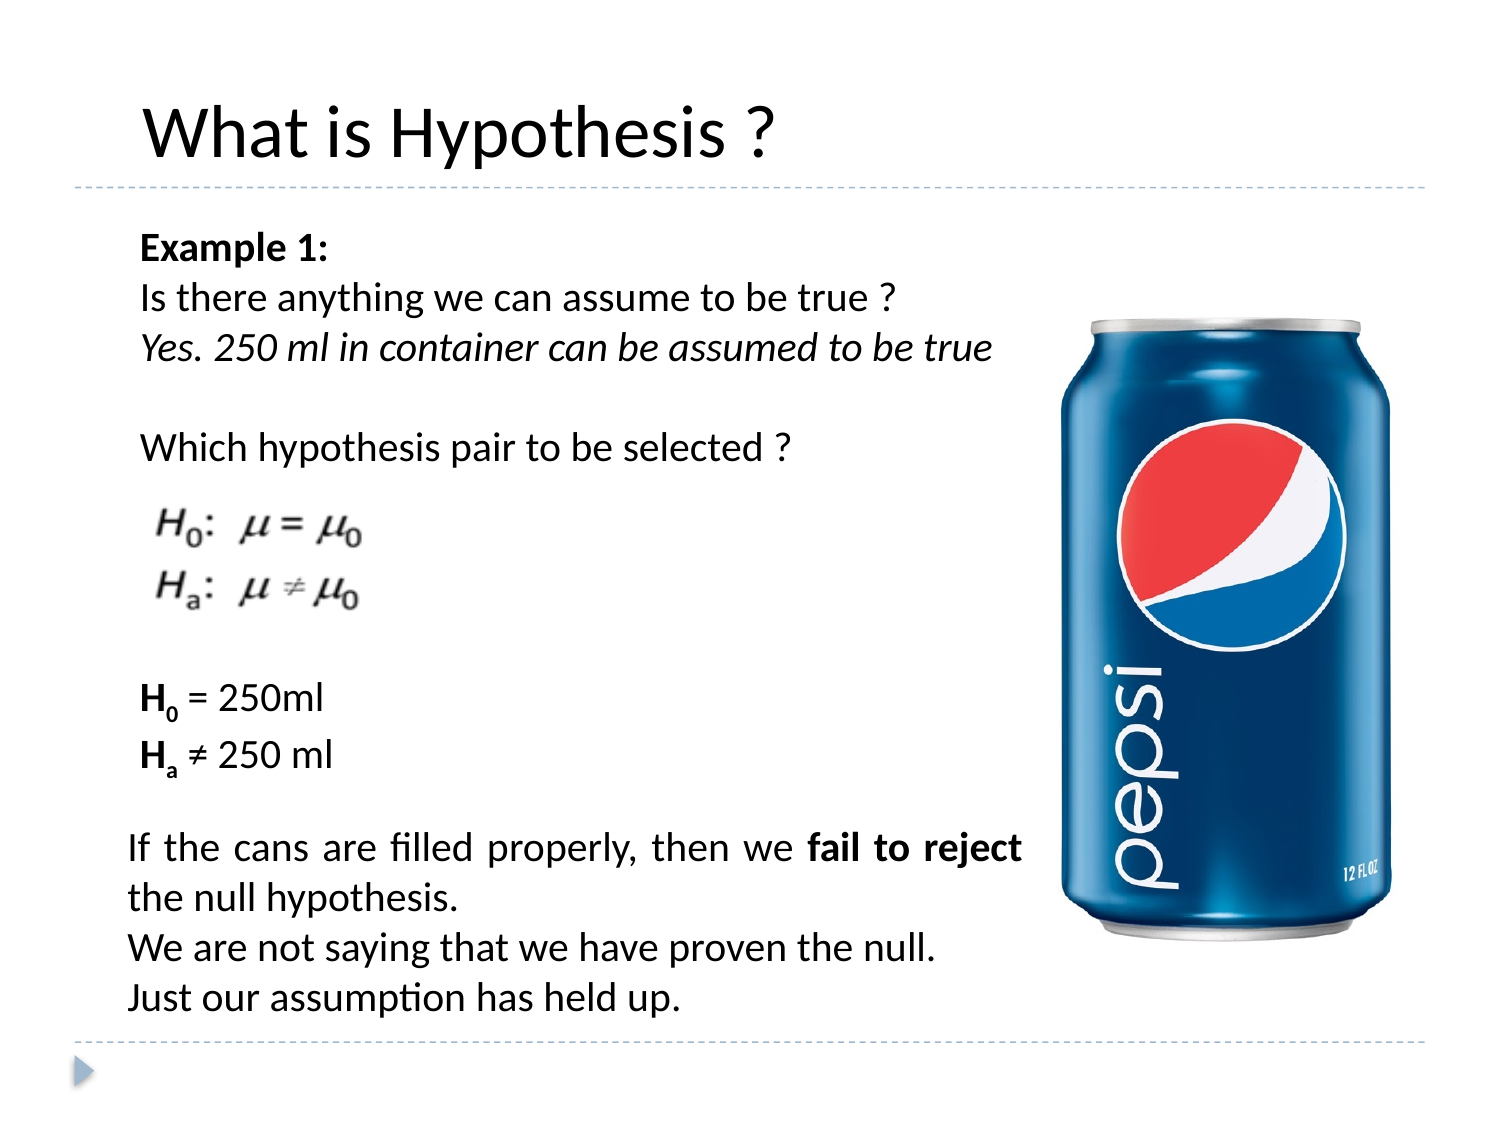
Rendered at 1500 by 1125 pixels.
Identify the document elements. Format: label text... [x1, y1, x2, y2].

text_box If the cans are filled properly, then we fail to reject the null hypothesis. We are not saying that we have proven the null. Just our assumption has held up. [112, 812, 1038, 1028]
text_box What is Hypothesis ? [127, 74, 794, 180]
text_box Example 1: Is there anything we can assume to be true ? Yes. 250 ml in container can be assumed to be true Which hypothesis pair to be selected ? H0 = 250ml Ha ≠ 250 ml [124, 212, 1025, 792]
picture [149, 487, 376, 638]
picture [1019, 312, 1433, 946]
